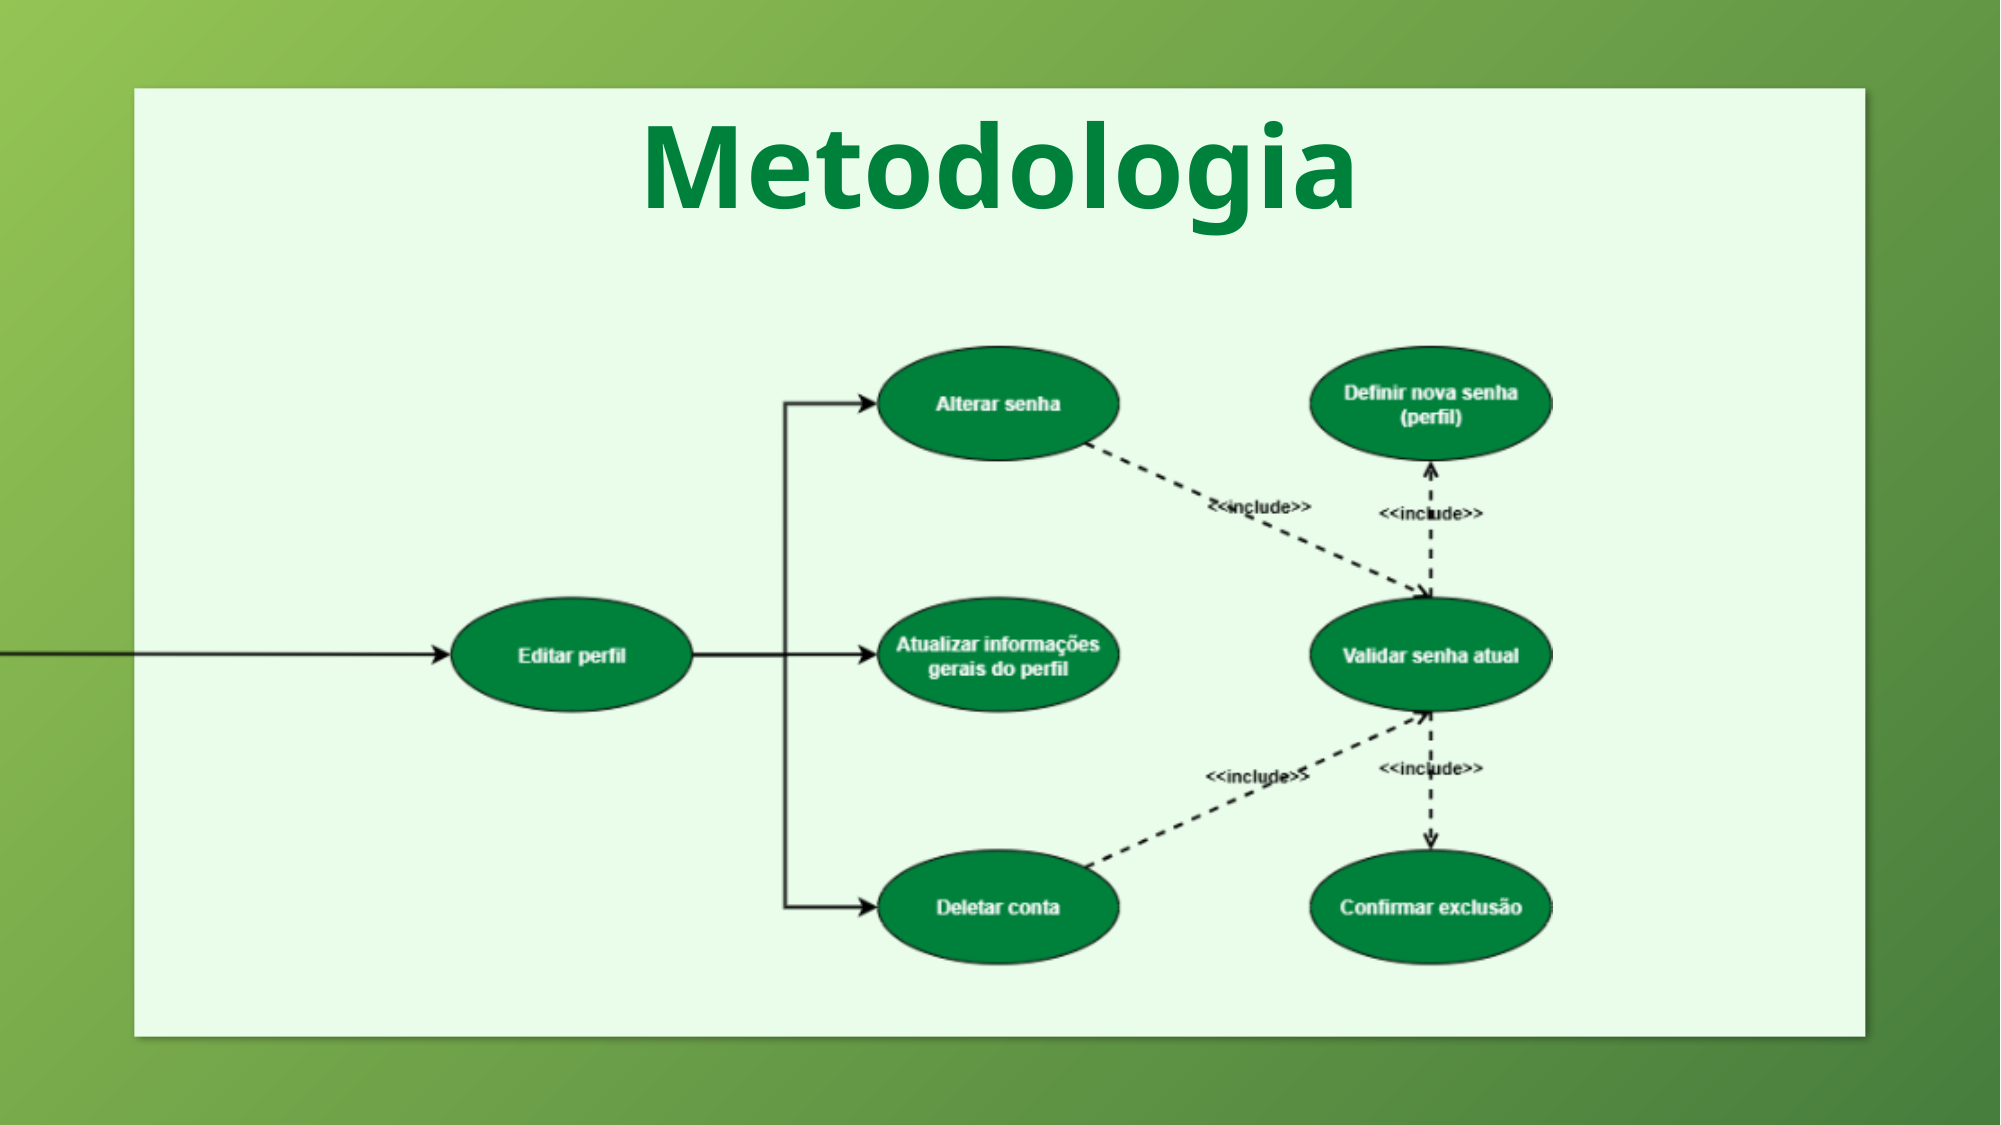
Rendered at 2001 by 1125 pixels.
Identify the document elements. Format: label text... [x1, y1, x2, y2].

picture [0, 231, 1553, 1022]
text_box Metodologia [134, 86, 1866, 239]
text_box [133, 87, 1867, 1038]
